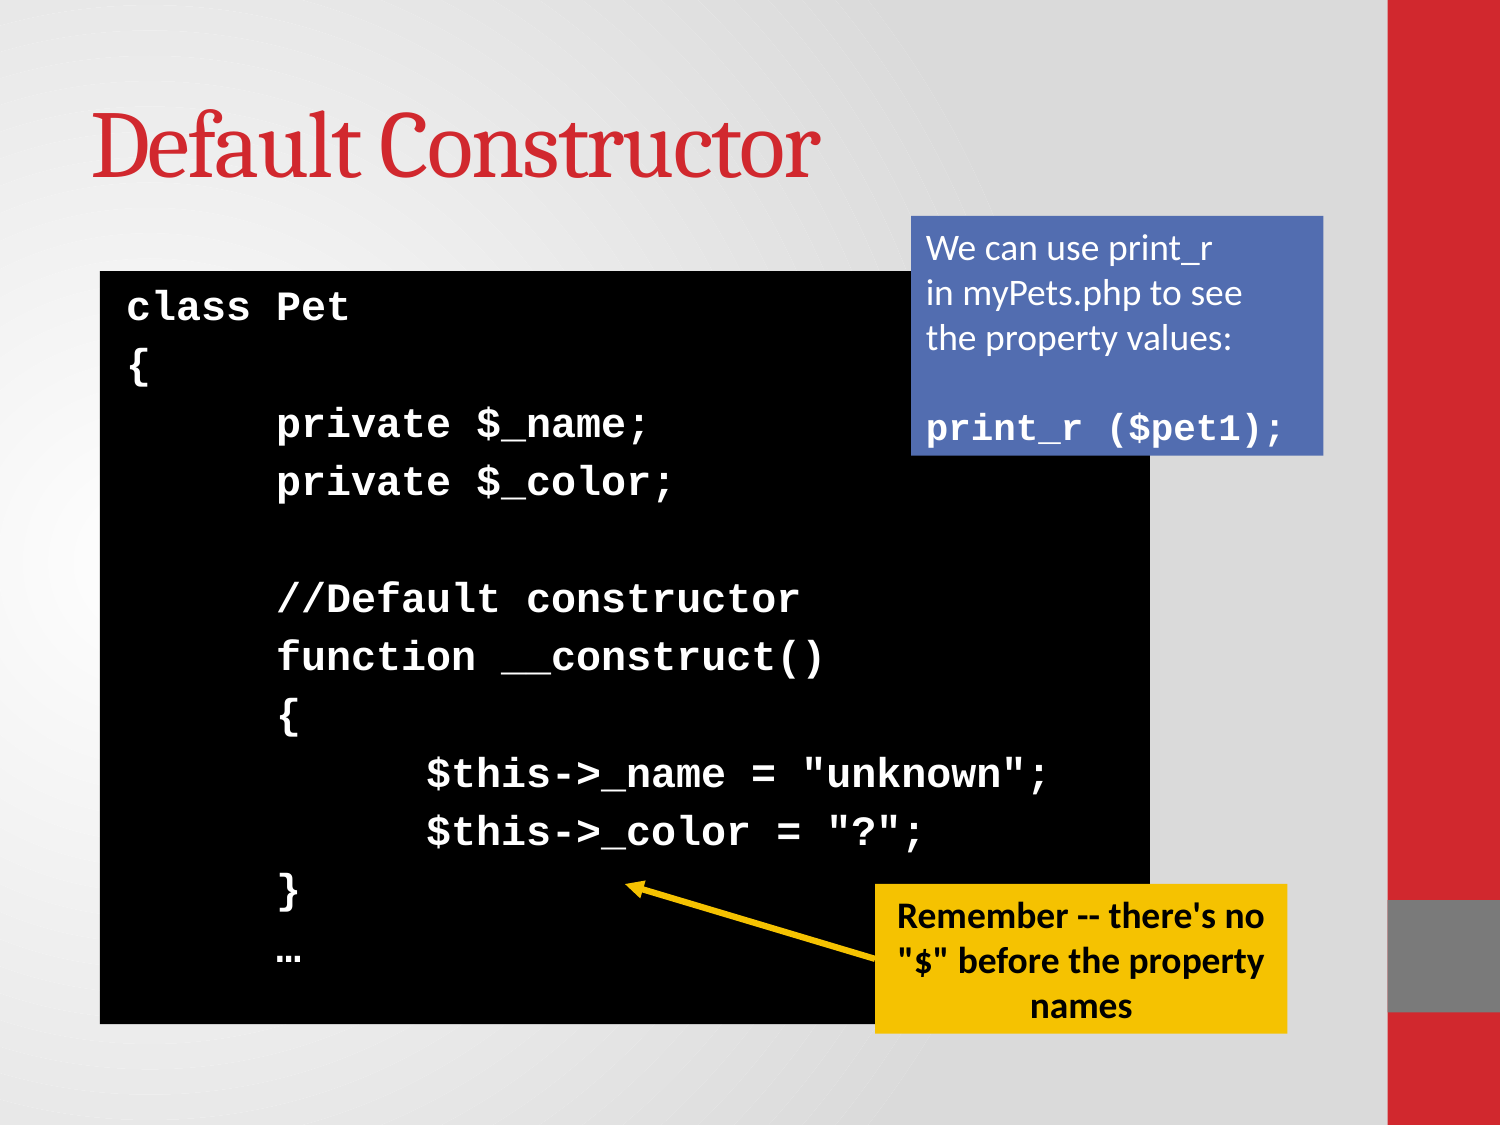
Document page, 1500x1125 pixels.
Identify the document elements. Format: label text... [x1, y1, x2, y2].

text_box We can use print_r in myPets.php to see the property values: print_r ($pet1); [911, 215, 1324, 456]
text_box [624, 883, 876, 961]
text_box class Pet { private $_name; private $_color; //Default constructor function __construct() { $this->_name = "unknown"; $this->_color = "?"; } … [99, 271, 1150, 1025]
text_box Remember -- there's no "$" before the property names [875, 883, 1288, 1034]
title Default Constructor [75, 45, 1325, 233]
